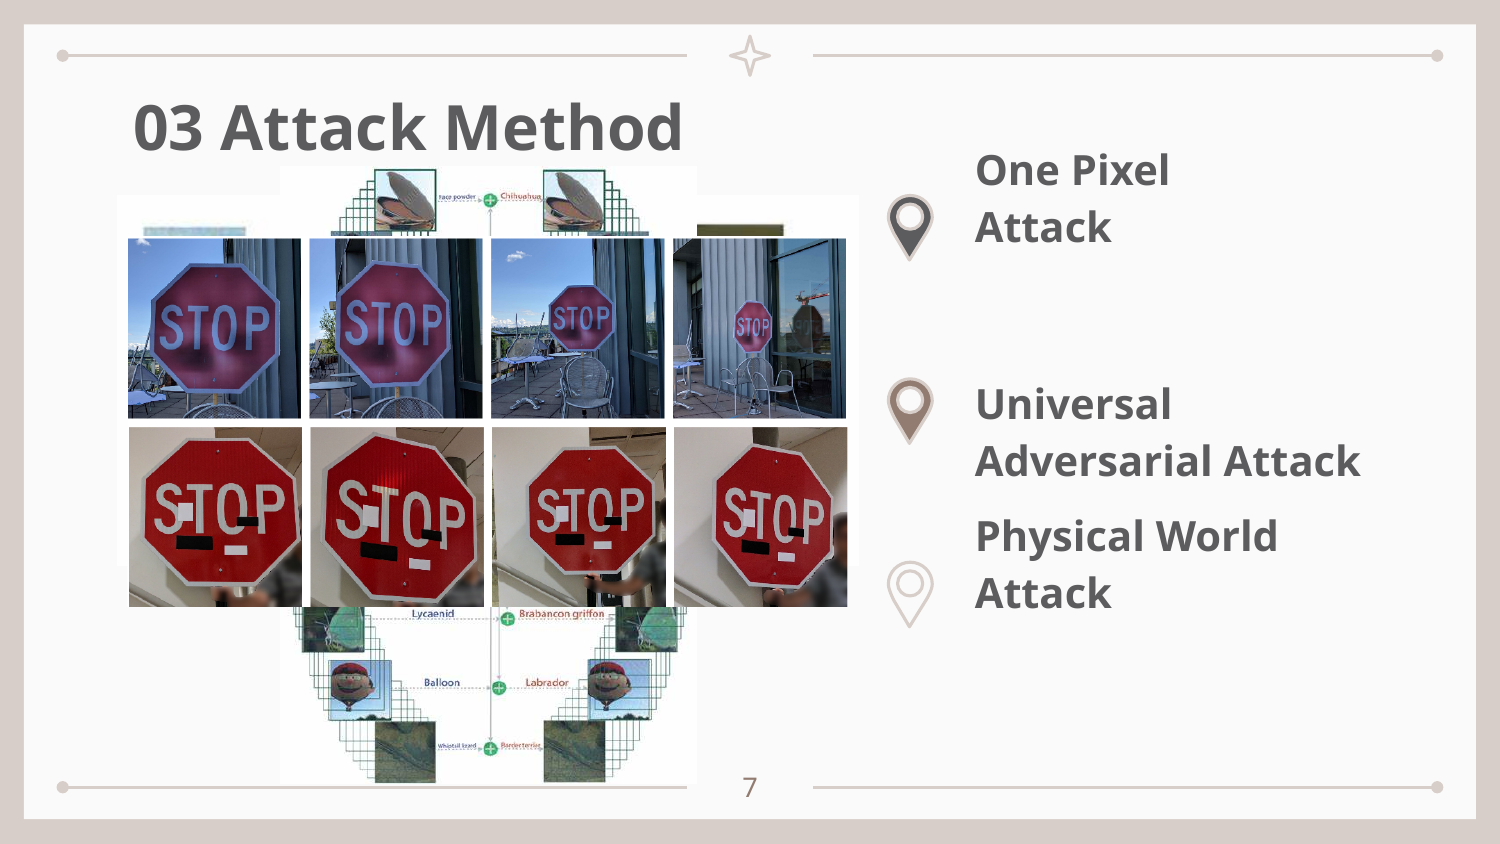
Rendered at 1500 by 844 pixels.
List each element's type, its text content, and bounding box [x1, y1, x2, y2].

text_box [888, 195, 933, 261]
text_box [888, 378, 933, 444]
text_box Universal Adversarial Attack [959, 375, 1382, 500]
text_box One Pixel Attack [959, 192, 1324, 266]
text_box [888, 562, 933, 627]
slide_number 7 [705, 755, 795, 810]
text_box Physical World Attack [959, 558, 1436, 633]
title 03 Attack Method [118, 72, 1382, 167]
picture [117, 166, 859, 784]
